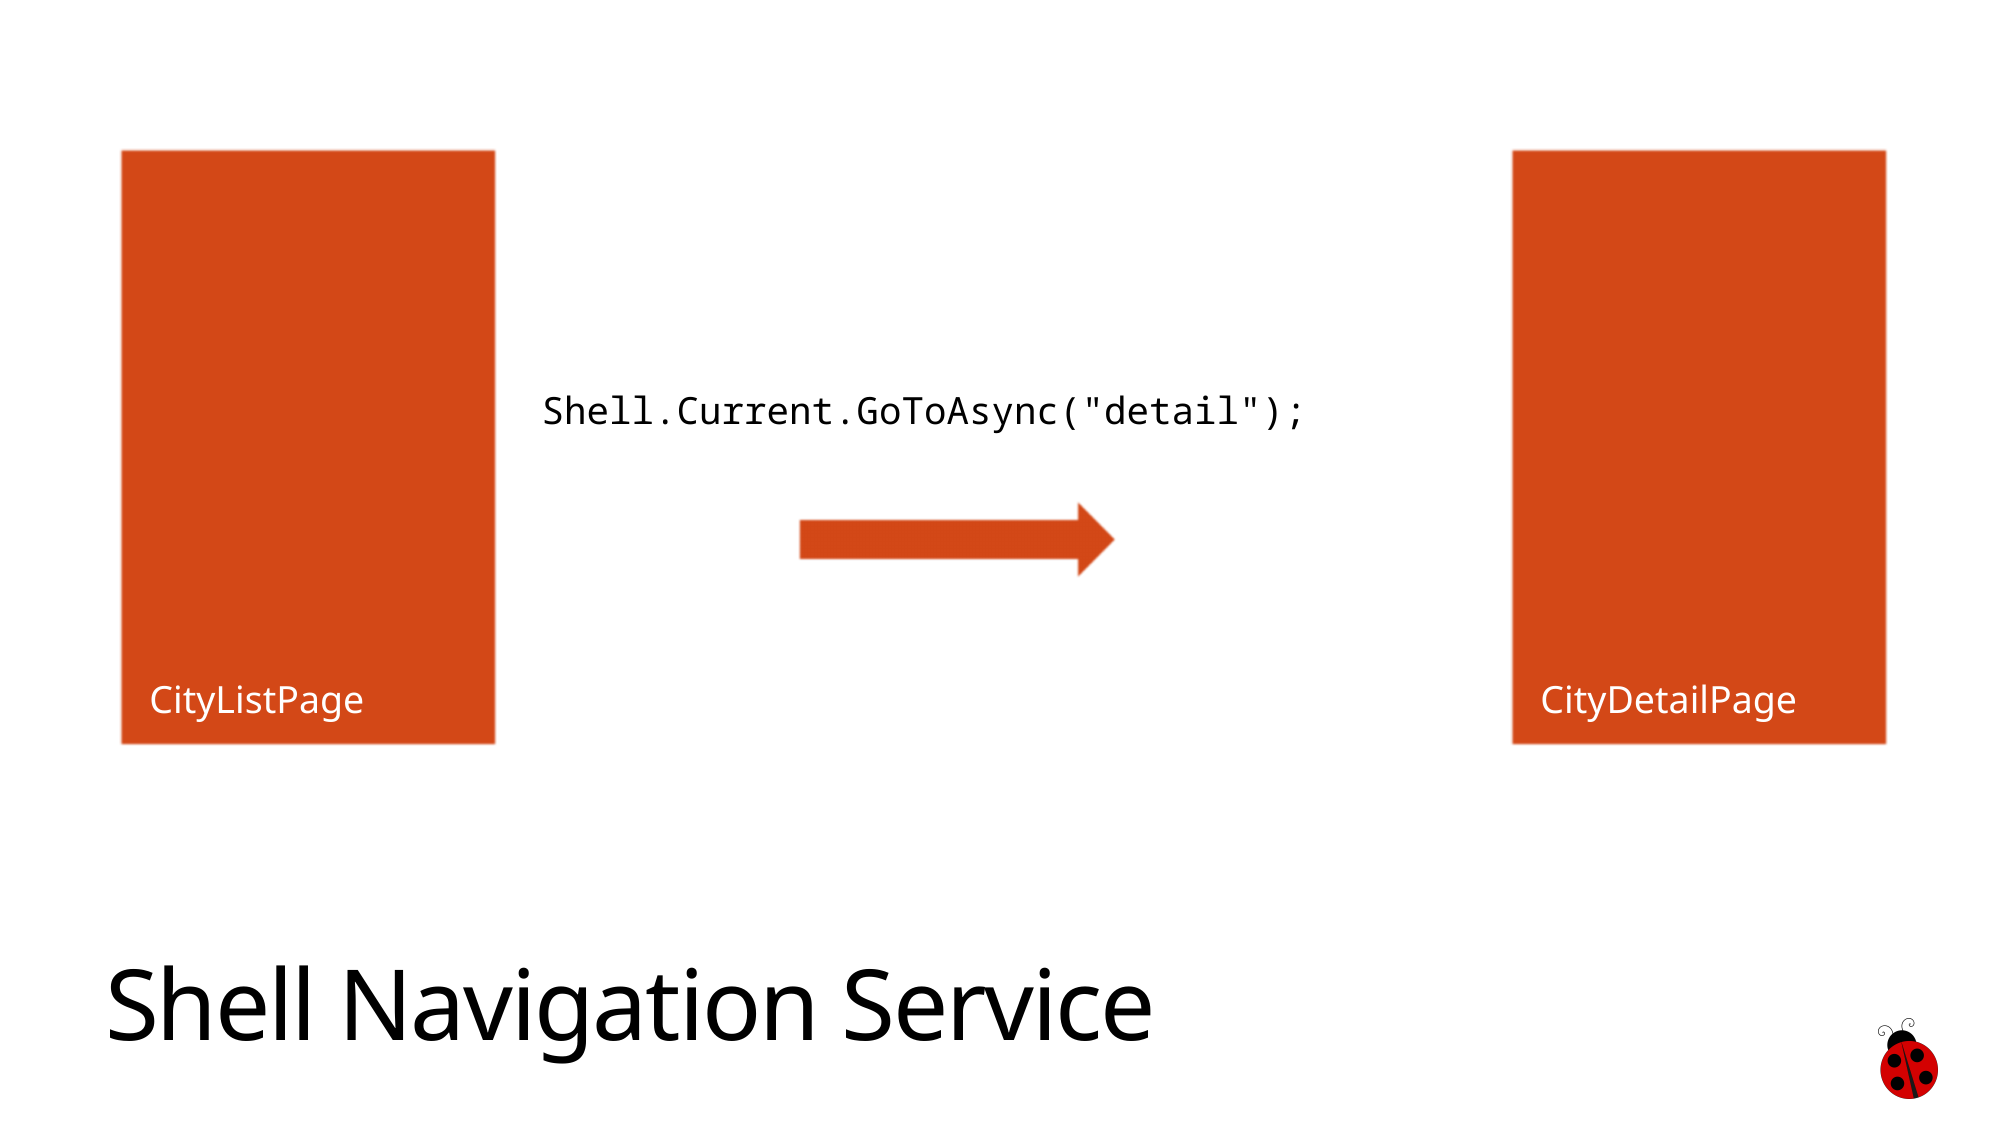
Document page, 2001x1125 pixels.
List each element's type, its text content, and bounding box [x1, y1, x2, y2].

text_box [801, 506, 1113, 573]
text_box Shell Navigation Service [90, 948, 1908, 1067]
text_box Shell.Current.GoToAsync("detail"); [526, 379, 1472, 440]
picture [1878, 1018, 1938, 1099]
text_box CityDetailPage [1513, 151, 1886, 743]
text_box CityListPage [122, 151, 495, 743]
